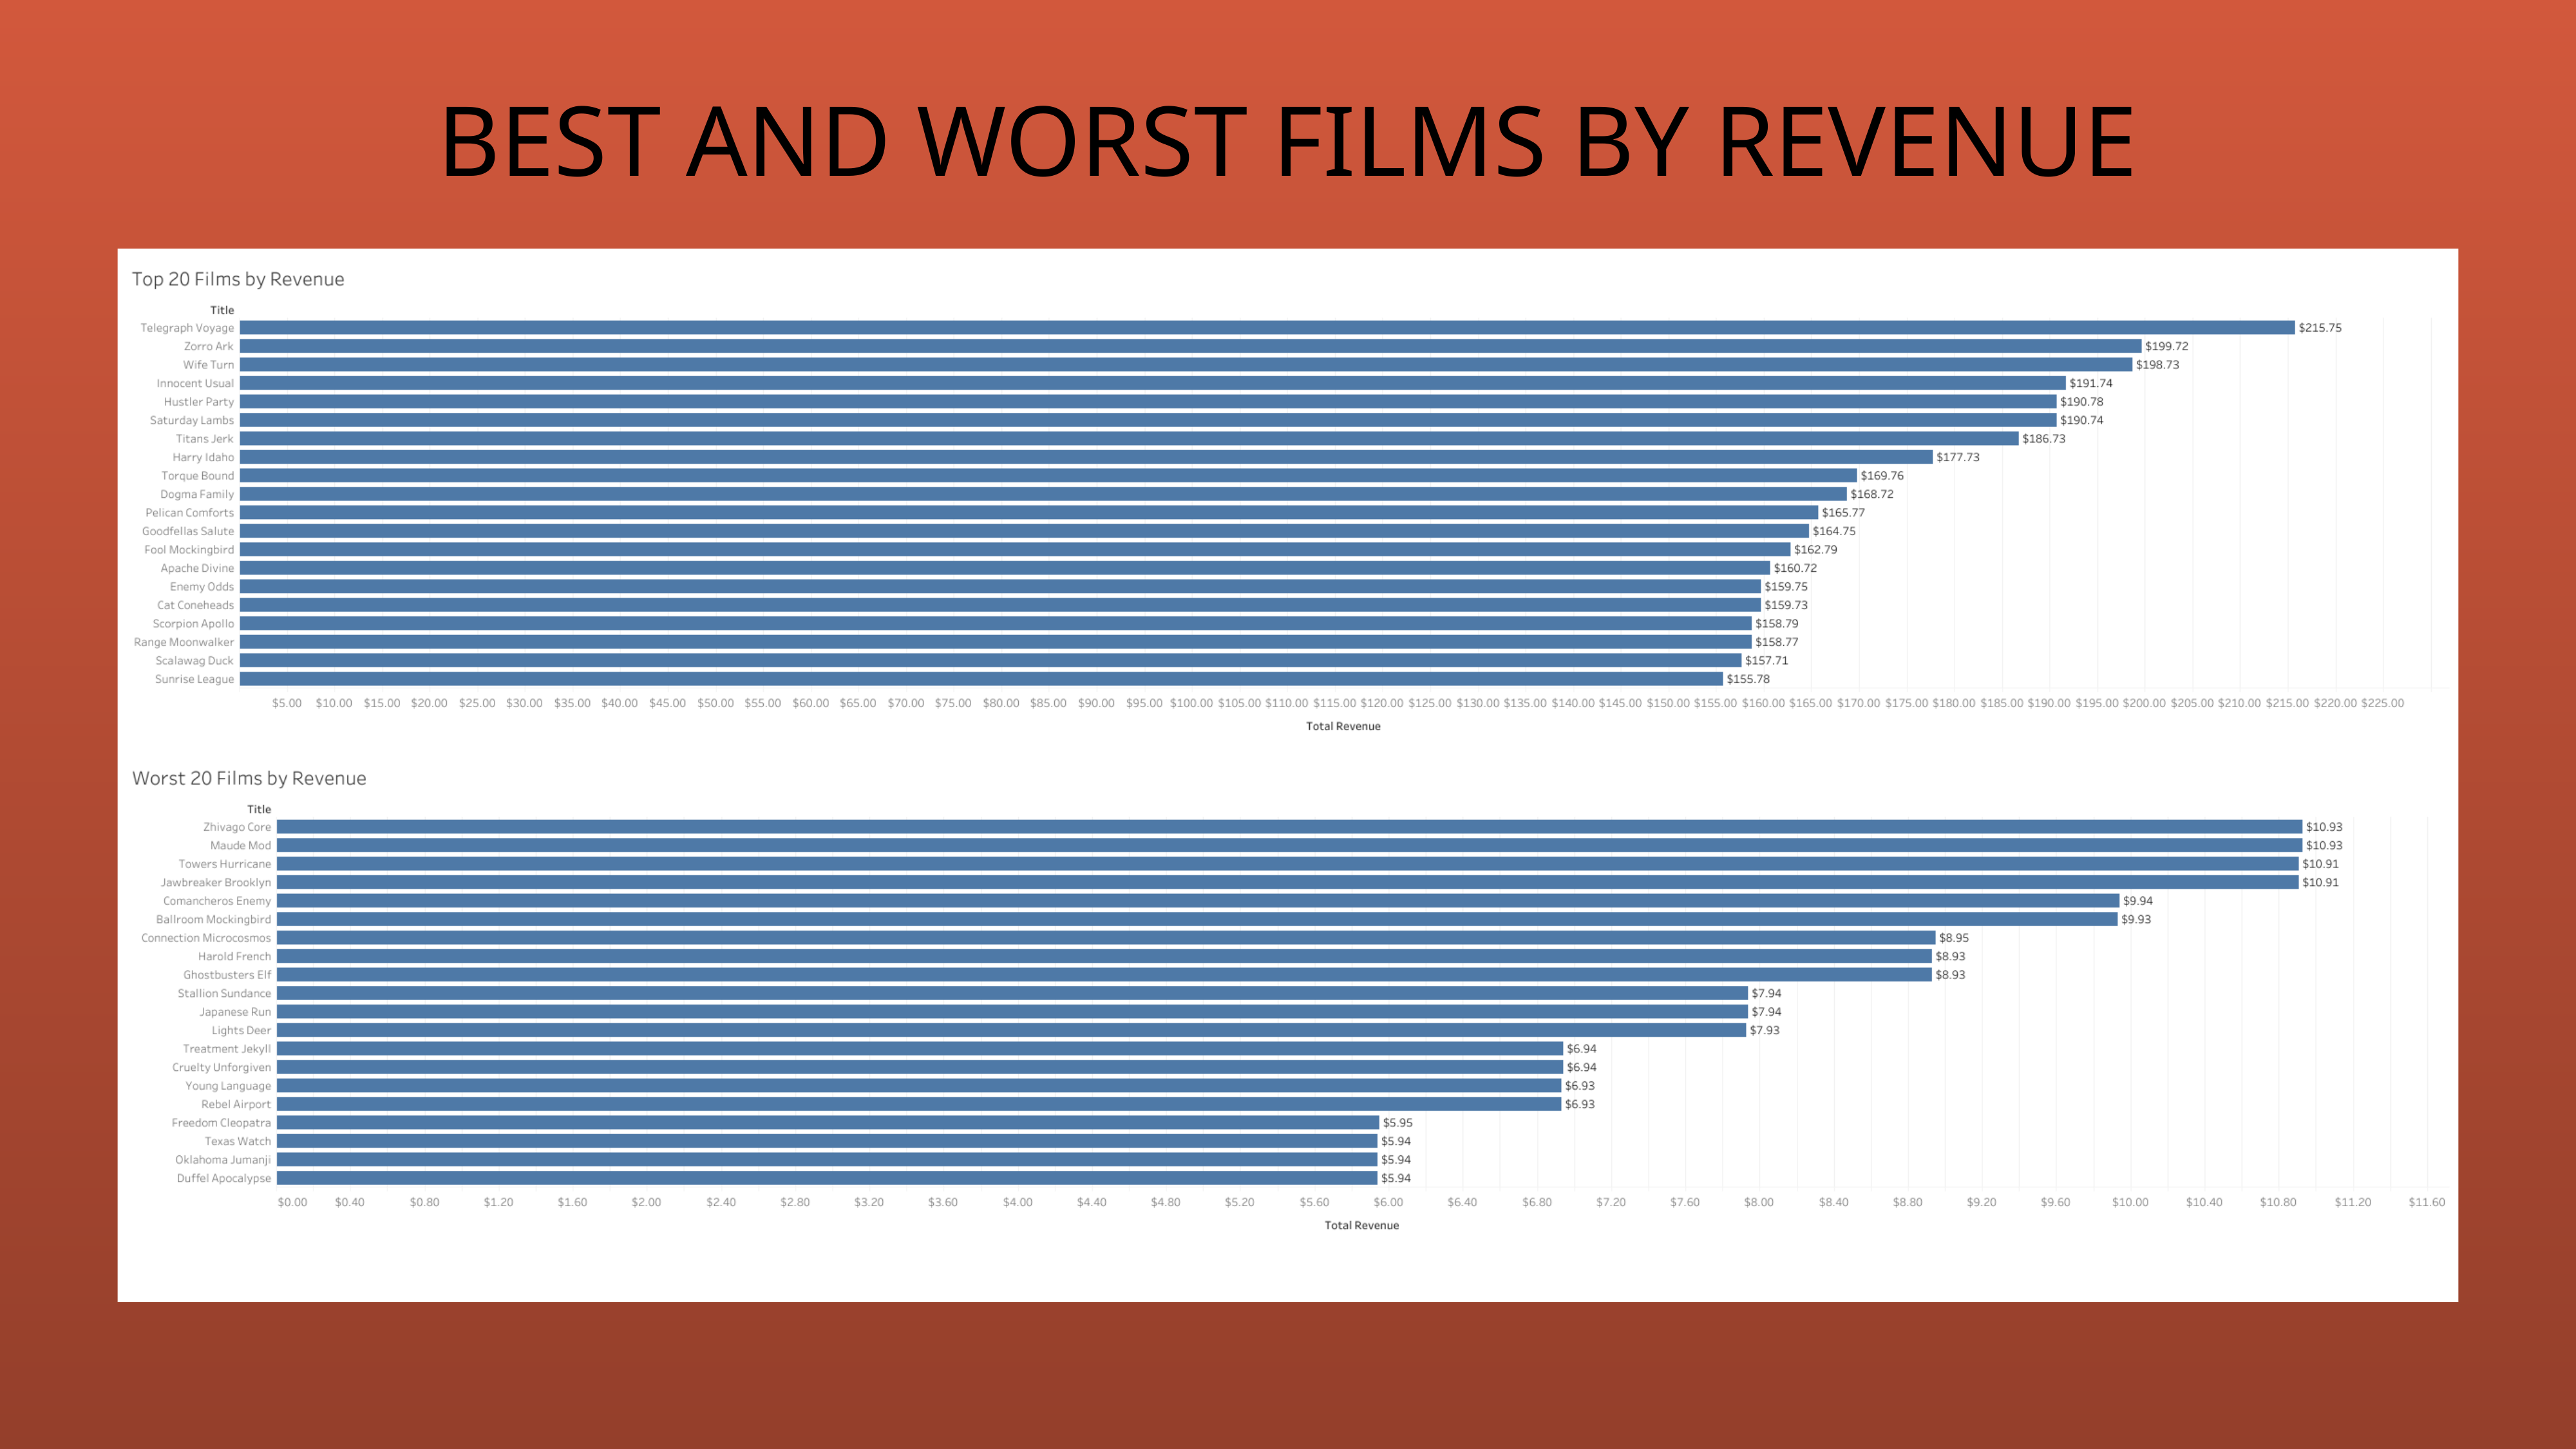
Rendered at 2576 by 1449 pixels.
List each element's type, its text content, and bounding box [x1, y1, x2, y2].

picture [117, 249, 2459, 1303]
title BEST AND WORST FILMS BY REVENUE [107, 73, 2469, 182]
